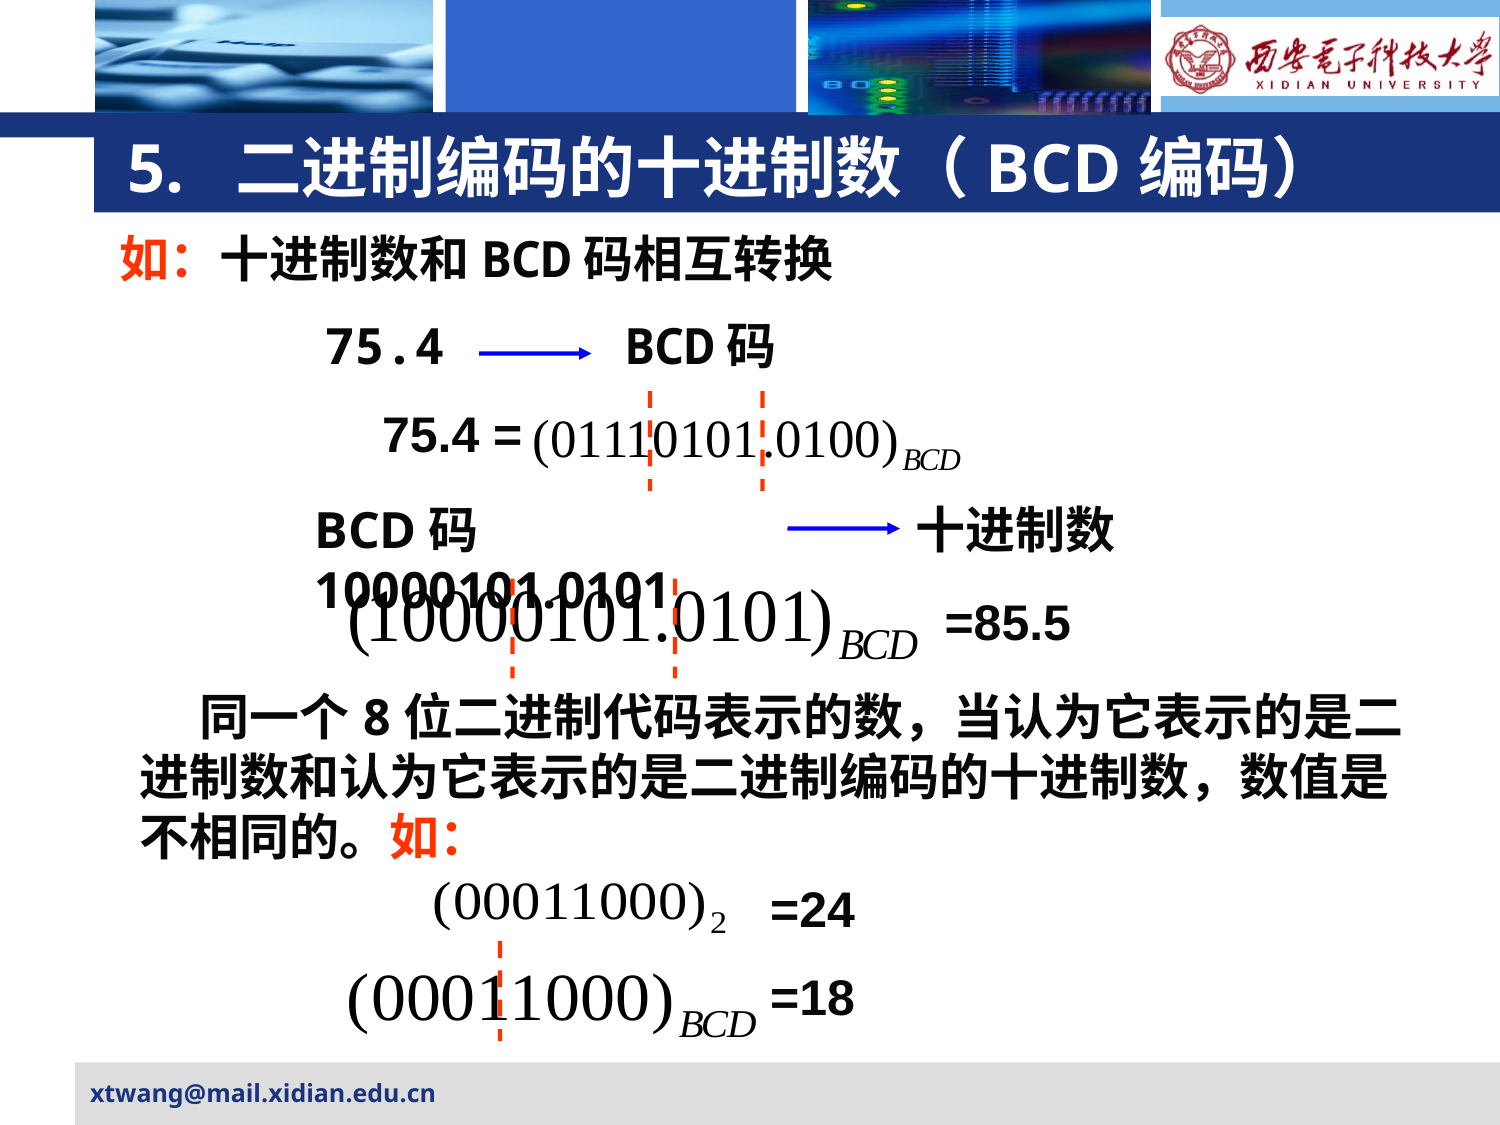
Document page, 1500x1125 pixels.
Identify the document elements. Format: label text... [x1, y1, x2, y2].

picture [95, 0, 433, 113]
text_box 75.4 = [367, 395, 538, 471]
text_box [424, 865, 738, 943]
text_box [479, 347, 592, 360]
text_box 十进制数 [900, 490, 1131, 566]
text_box =24 [755, 870, 870, 946]
text_box 同一个8位二进制代码表示的数，当认为它表示的是二进制数和认为它表示的是二进制编码的十进制数，数值是不相同的。如： [125, 678, 1450, 874]
picture [808, 0, 1151, 115]
slide_number xtwang@mail.xidian.edu.cn [75, 1069, 514, 1123]
text_box [787, 522, 900, 535]
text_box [524, 403, 976, 485]
text_box 如：十进制数和BCD码相互转换 [104, 219, 849, 295]
title 5. 二进制编码的十进制数（BCD编码） [112, 120, 1450, 213]
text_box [337, 953, 776, 1055]
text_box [337, 565, 938, 679]
list [75, 224, 1425, 1038]
picture [1158, 17, 1499, 96]
text_box =85.5 [941, 582, 1086, 658]
text_box =18 [778, 957, 870, 1033]
text_box 75.4 BCD码 [309, 307, 792, 383]
text_box BCD码10000101.0101 [300, 490, 794, 626]
